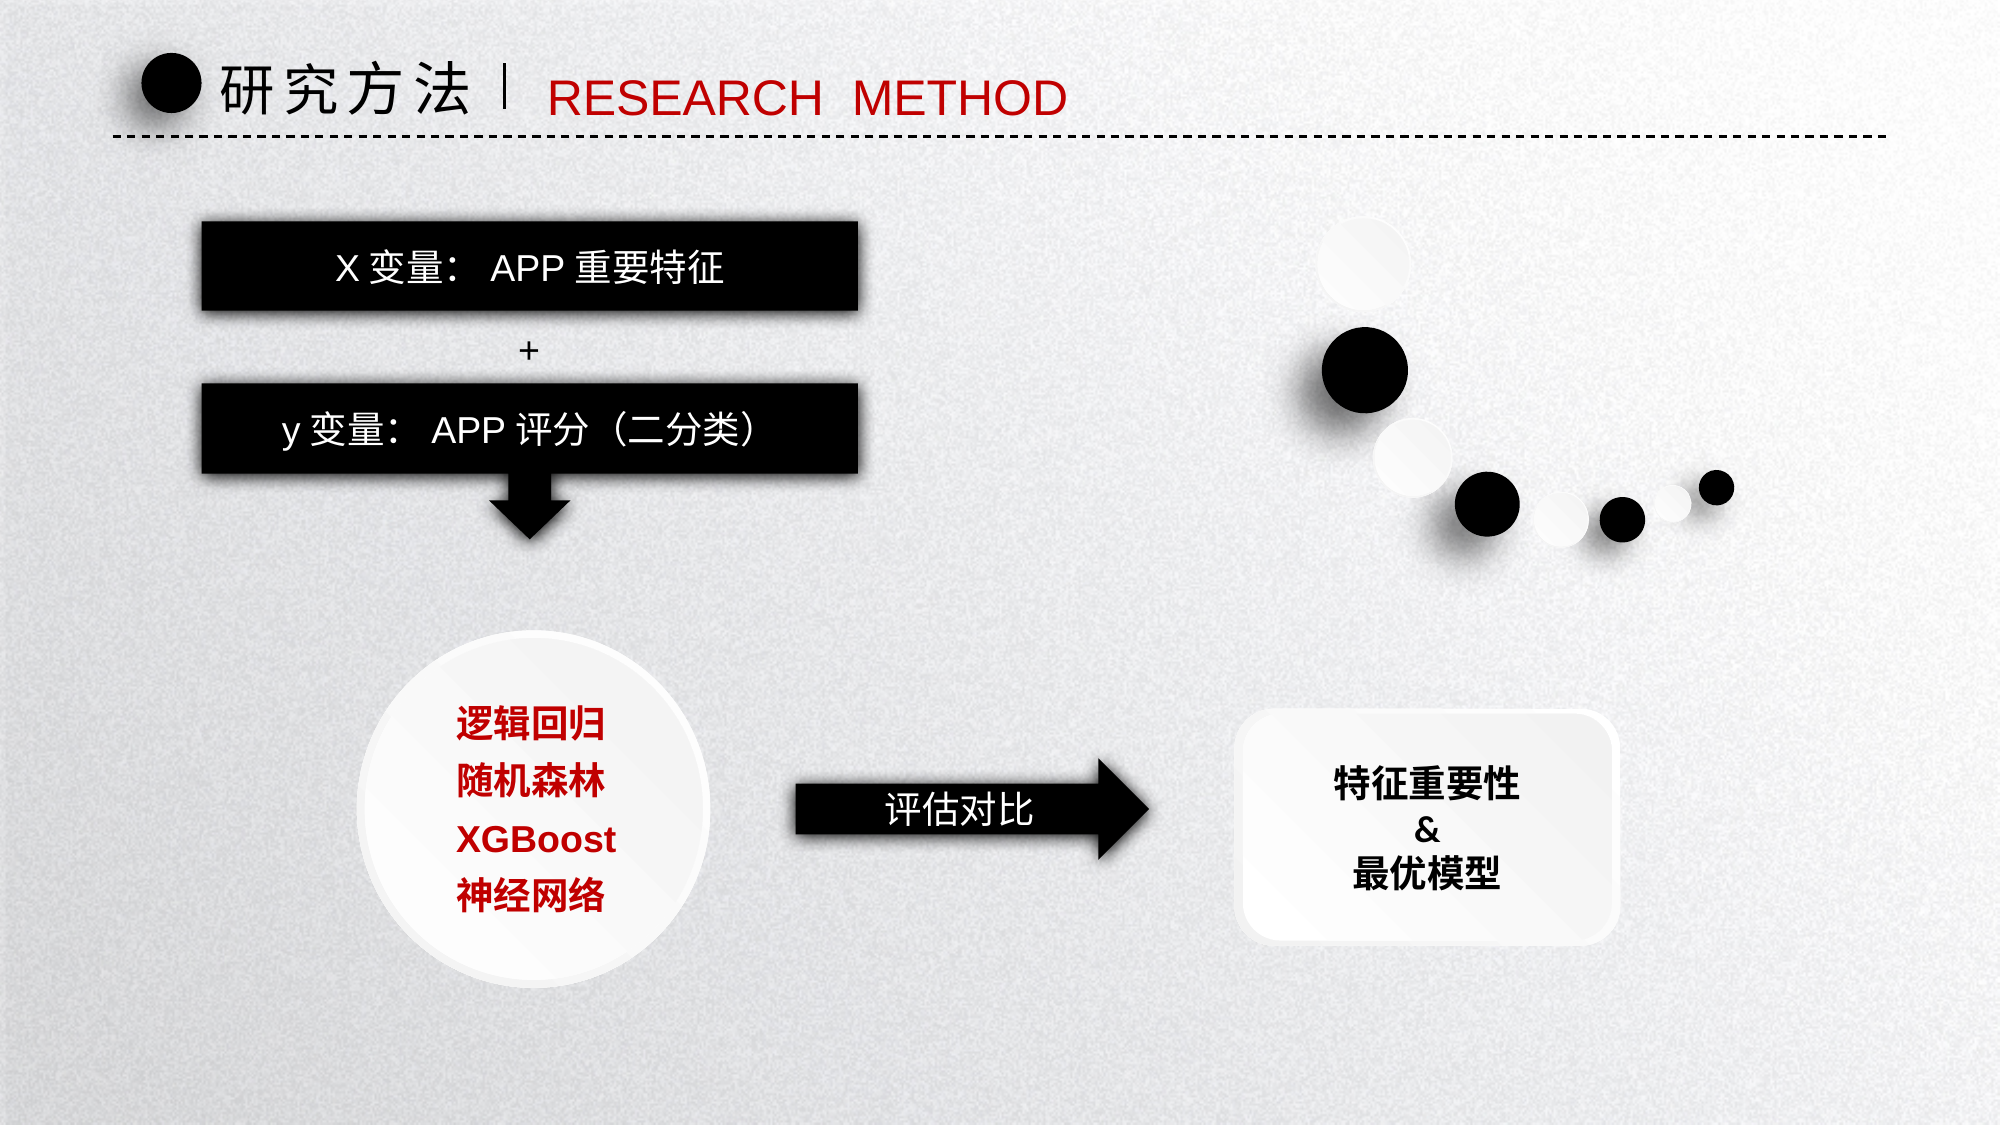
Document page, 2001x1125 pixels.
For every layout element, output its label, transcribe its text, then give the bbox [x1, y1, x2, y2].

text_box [356, 630, 711, 989]
text_box + [503, 318, 576, 371]
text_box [1261, 295, 1745, 535]
text_box RESEARCH METHOD [532, 58, 1084, 134]
text_box X变量：APP重要特征 [201, 221, 858, 311]
text_box 评估对比 [795, 758, 1150, 860]
text_box 研究方法 [204, 45, 487, 130]
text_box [1234, 708, 1621, 946]
text_box y变量：APP评分（二分类） [201, 383, 858, 540]
text_box [139, 50, 204, 116]
picture [0, 0, 2000, 1125]
